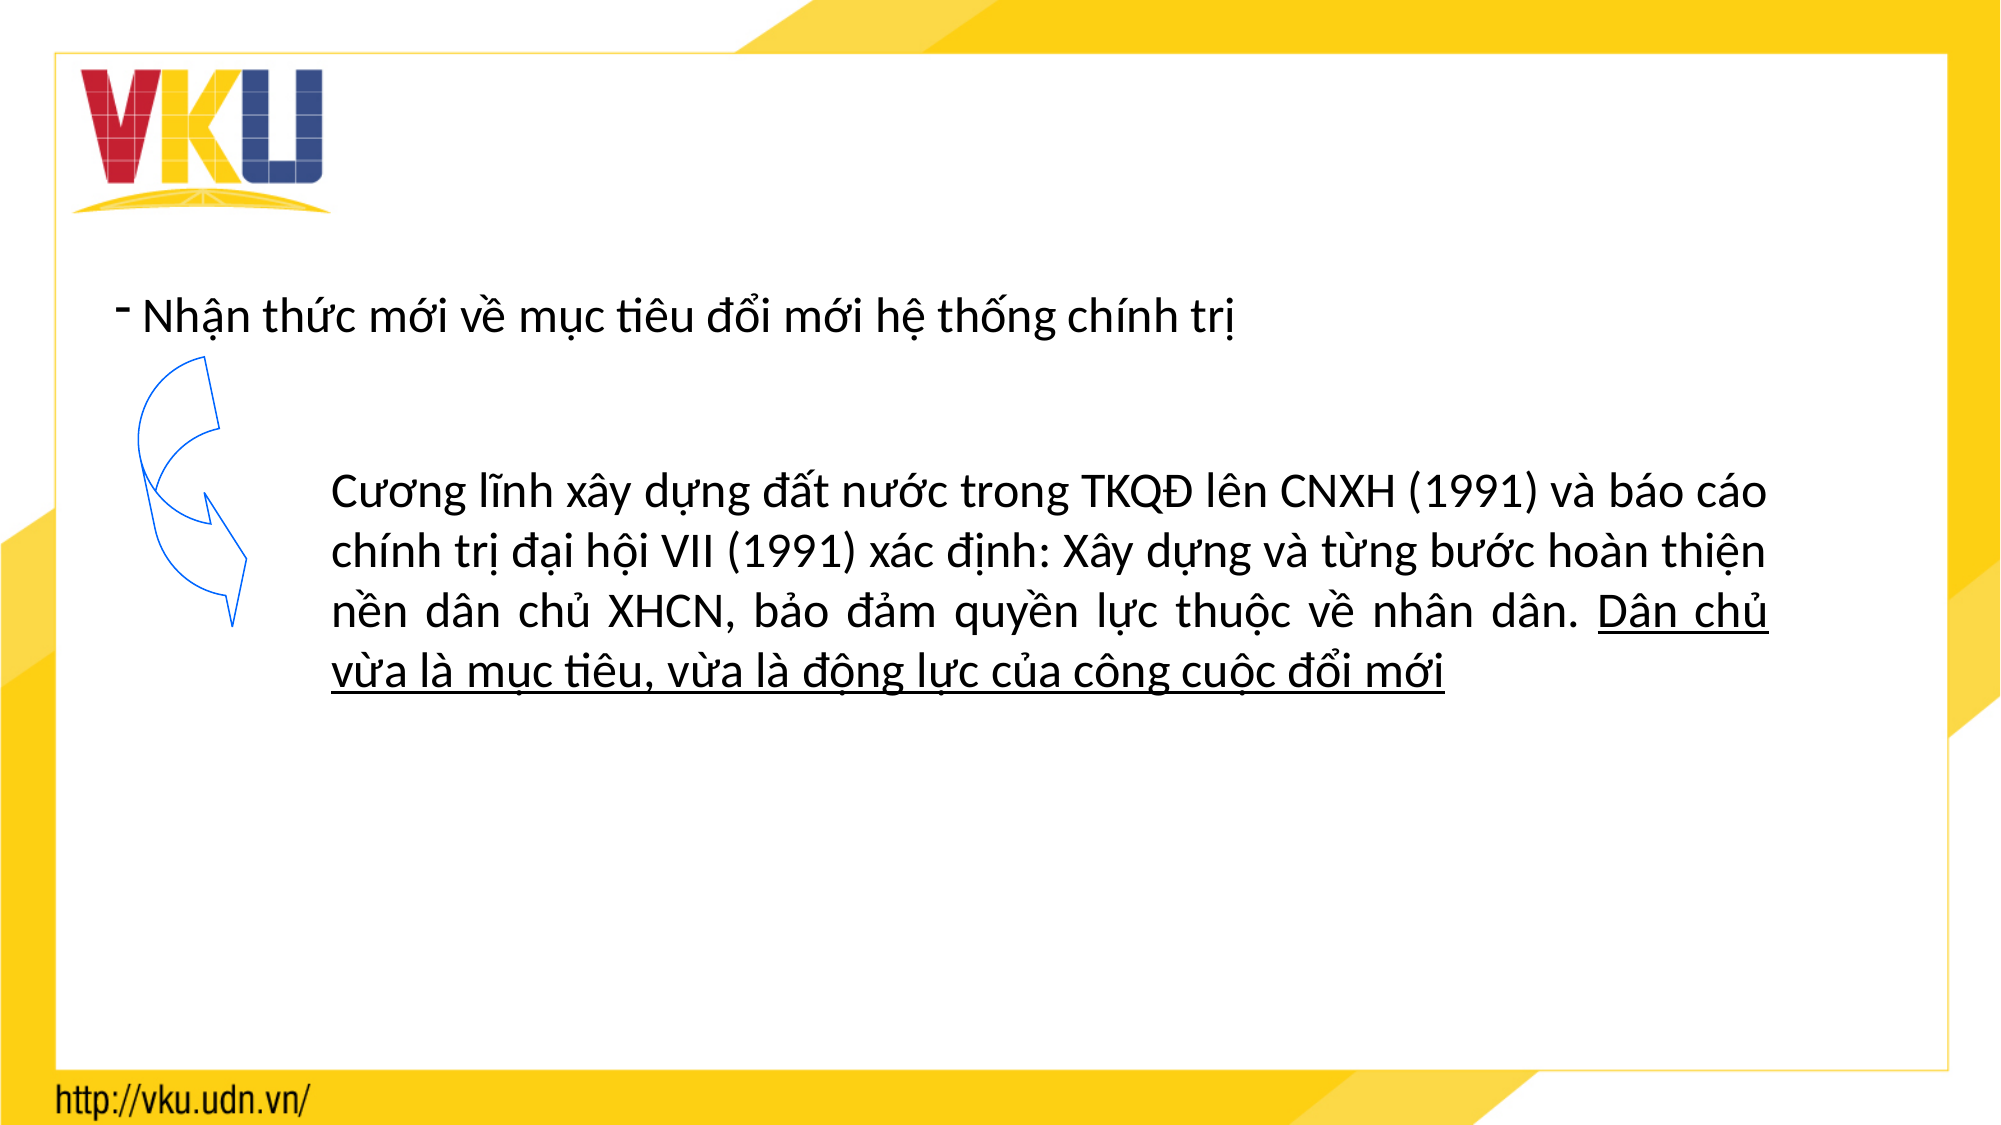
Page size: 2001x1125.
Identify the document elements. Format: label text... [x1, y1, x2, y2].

picture [0, 0, 2001, 1125]
text_box Nhận thức mới về mục tiêu đổi mới hệ thống chính trị [99, 274, 1884, 350]
text_box [138, 356, 247, 627]
text_box Cương lĩnh xây dựng đất nước trong TKQĐ lên CNXH (1991) và báo cáo chính trị đại hội VII (1991) xác định: Xây dựng và từng bước hoàn thiện nền dân chủ XHCN, bảo đảm quyền lực thuộc về nhân dân. Dân chủ vừa là mục tiêu, vừa là động lực của công cuộc đổi mới [316, 449, 1784, 705]
